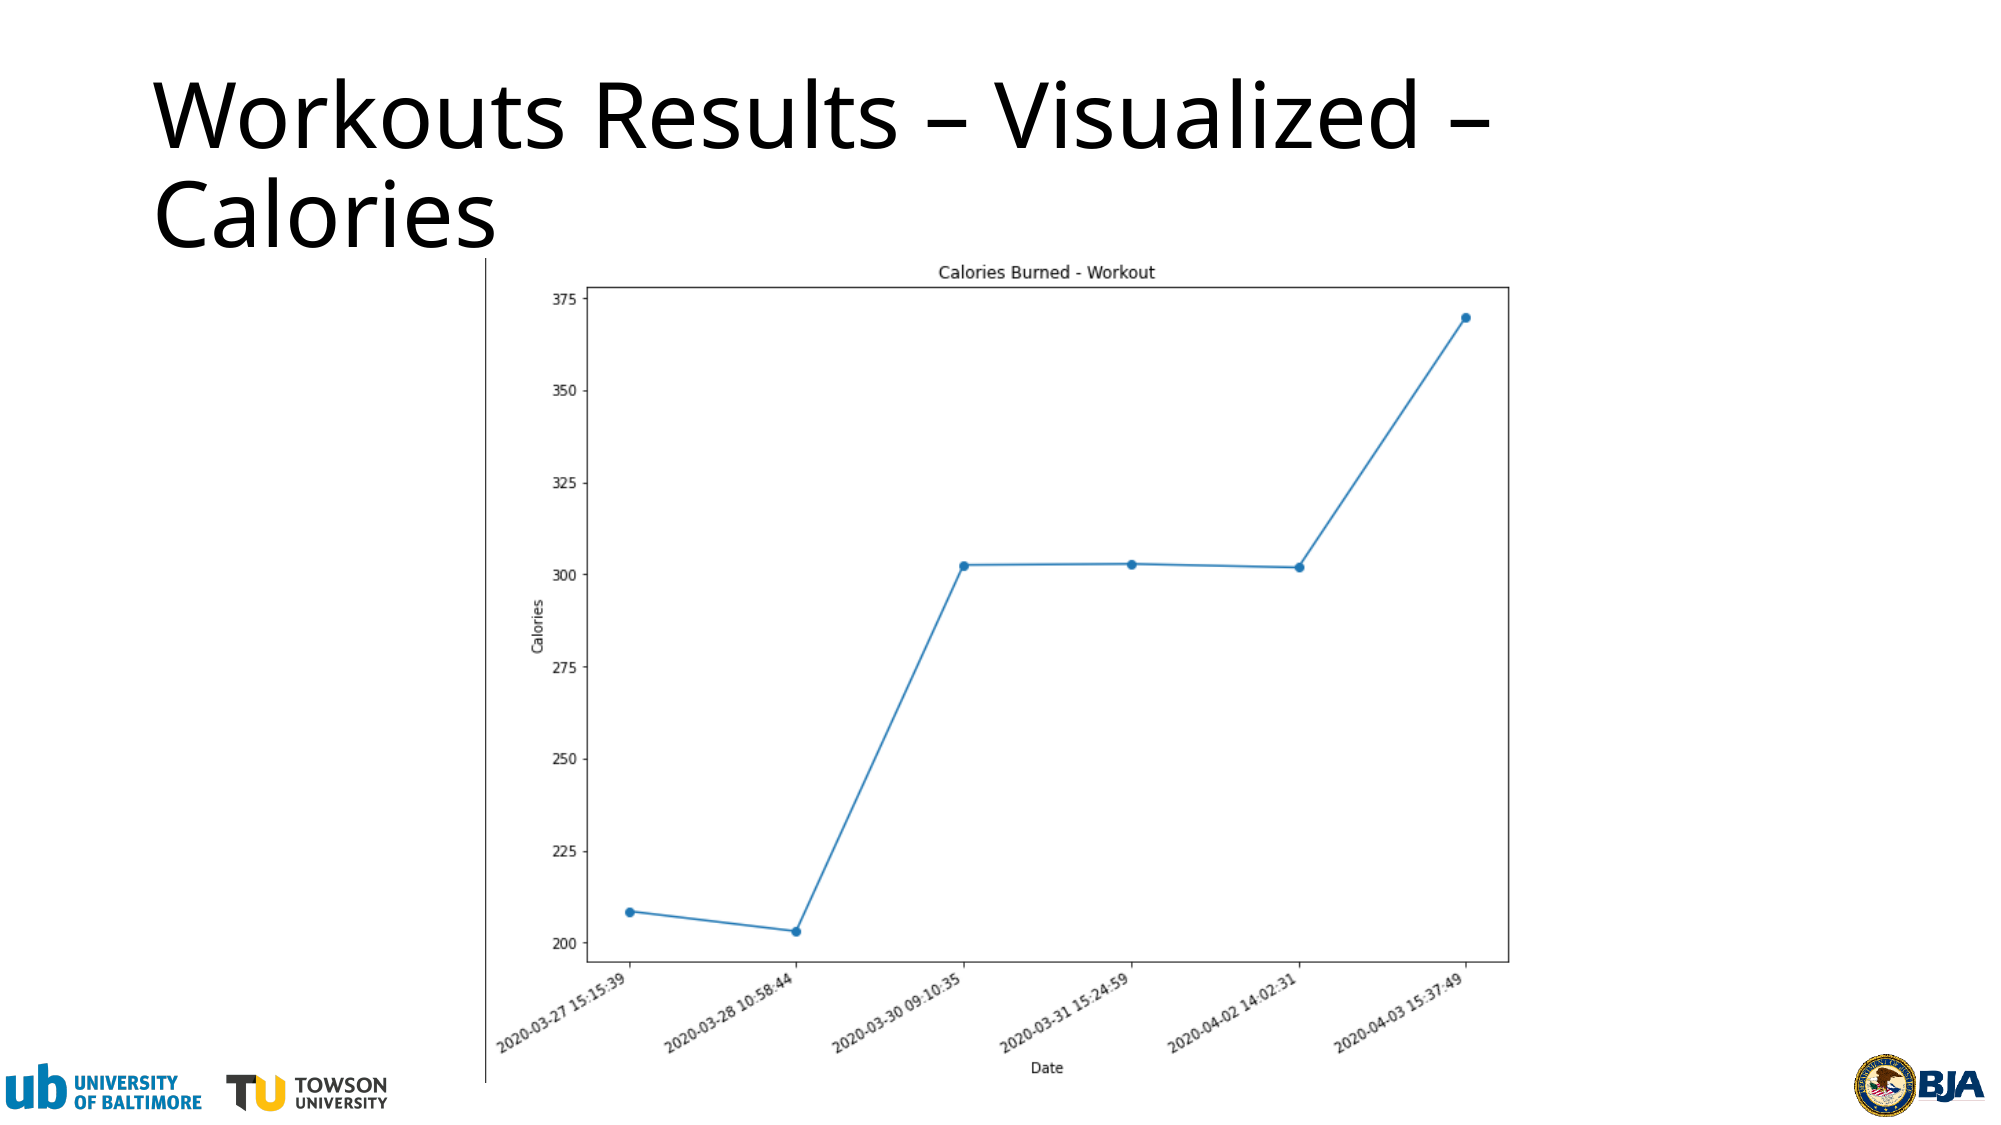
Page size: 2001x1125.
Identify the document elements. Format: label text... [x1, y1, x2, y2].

picture [485, 258, 1515, 1083]
picture [0, 1031, 407, 1125]
title Workouts Results – Visualized – Calories [137, 59, 1863, 278]
picture [1854, 1054, 1986, 1117]
